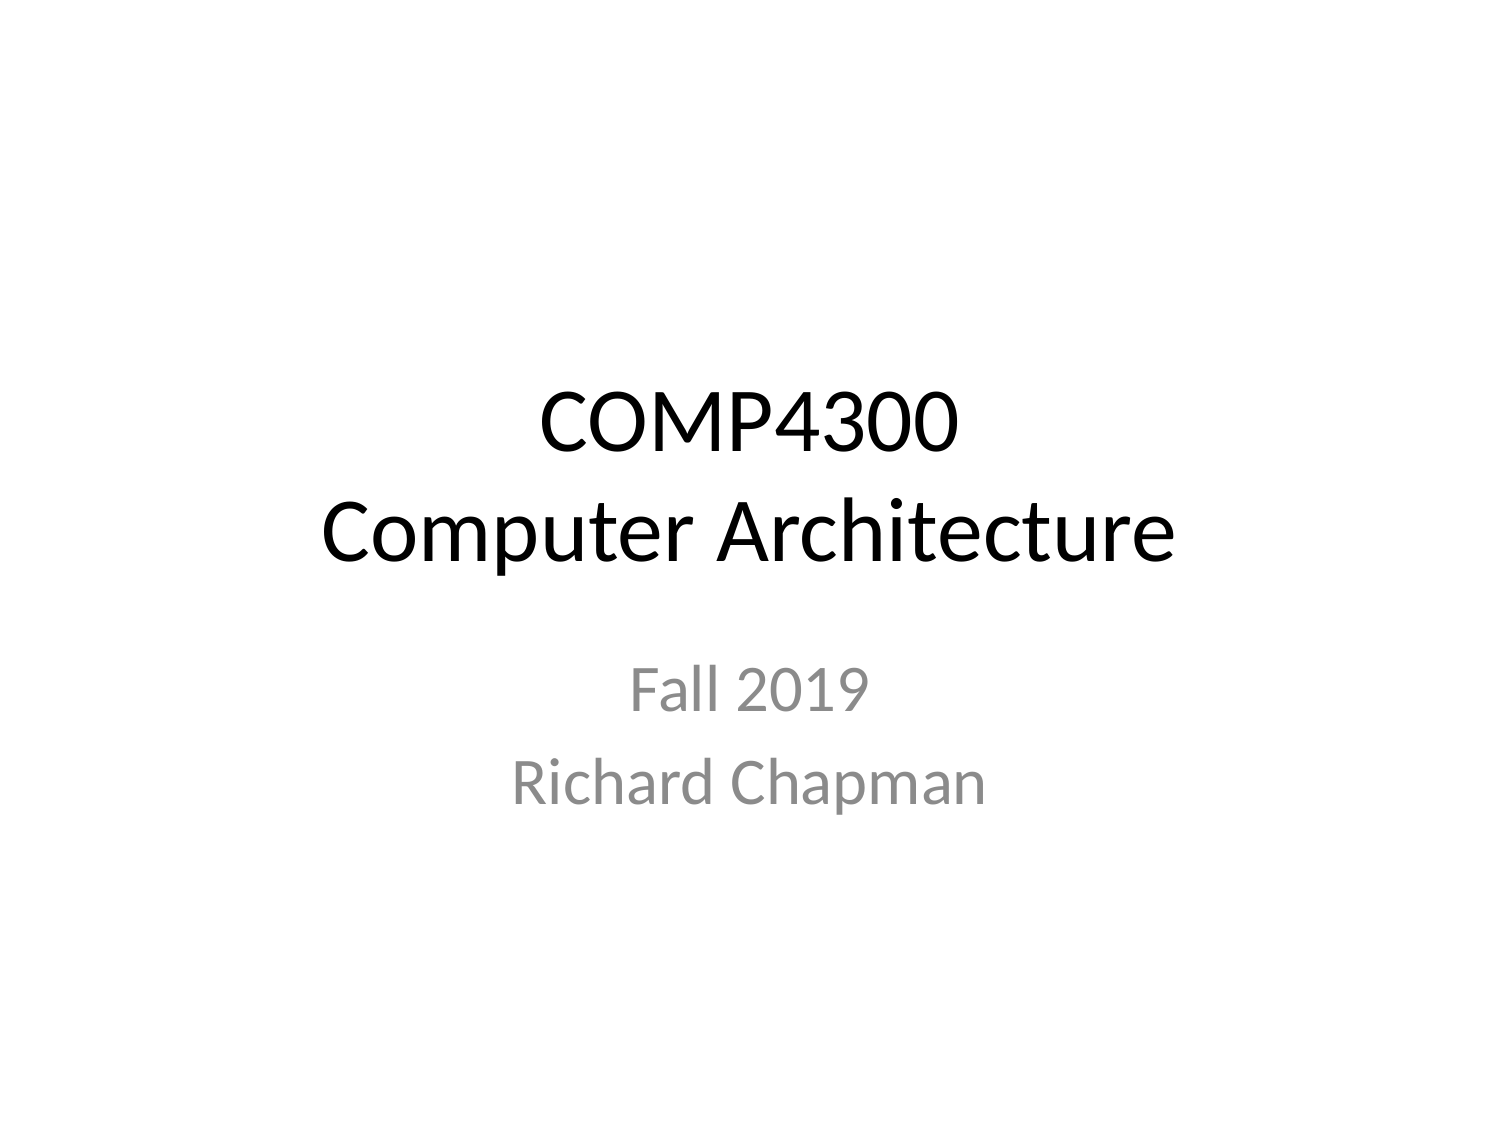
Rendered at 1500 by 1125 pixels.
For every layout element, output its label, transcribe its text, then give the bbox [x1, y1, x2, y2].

subtitle Fall 2019 Richard Chapman [225, 637, 1275, 925]
title COMP4300 Computer Architecture [112, 349, 1388, 591]
